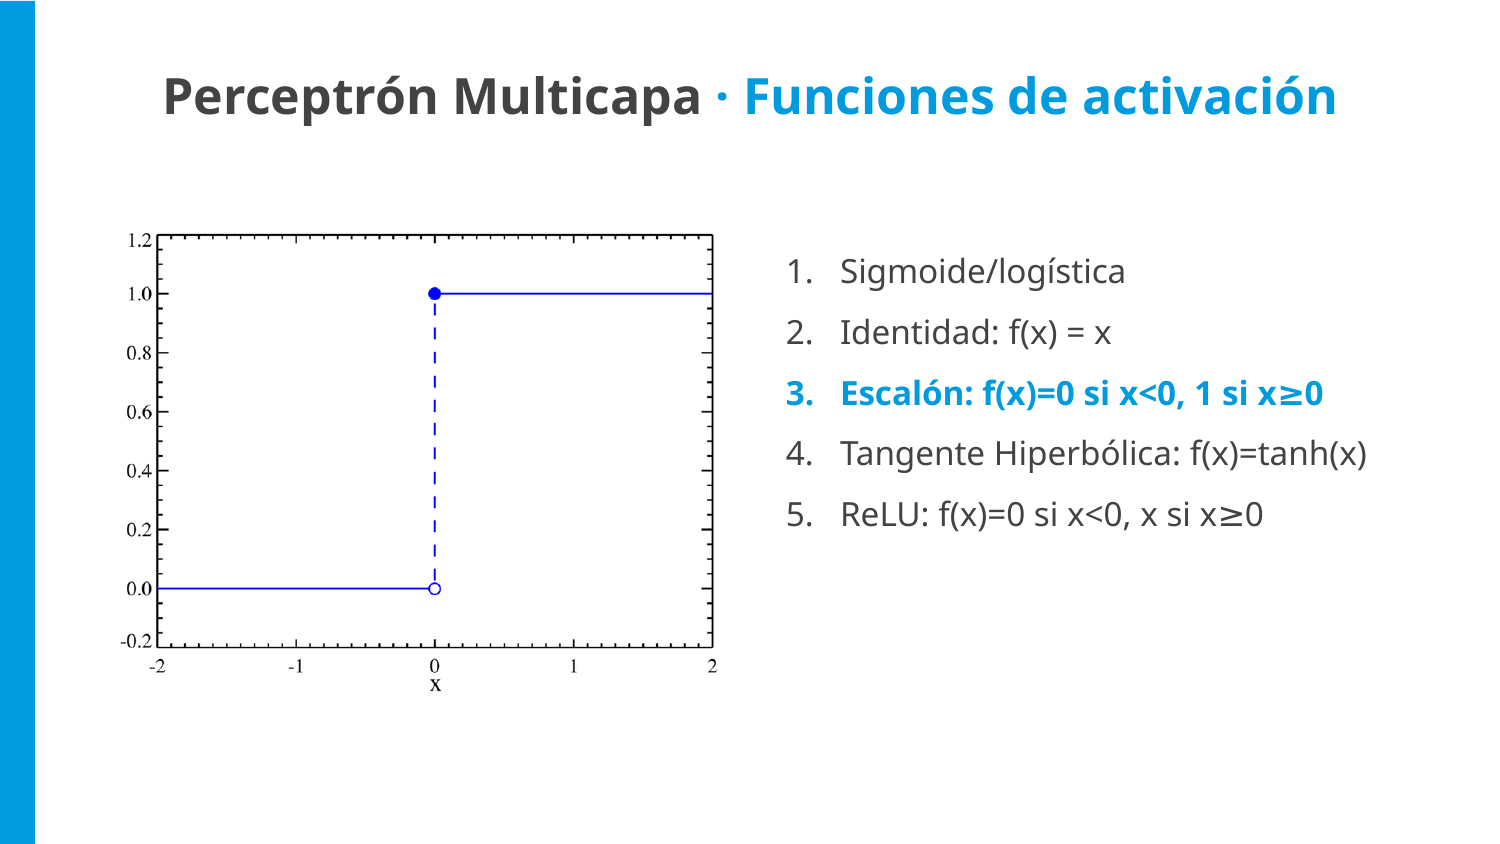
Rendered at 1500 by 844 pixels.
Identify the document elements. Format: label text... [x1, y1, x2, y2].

text_box Perceptrón Multicapa · Funciones de activación [147, 49, 1442, 146]
text_box Sigmoide/logística Identidad: f(x) = x Escalón: f(x)=0 si x<0, 1 si x≥0 Tangente Hiperbólica: f(x)=tanh(x) ReLU: f(x)=0 si x<0, x si x≥0 [749, 235, 1500, 319]
picture [110, 225, 733, 693]
